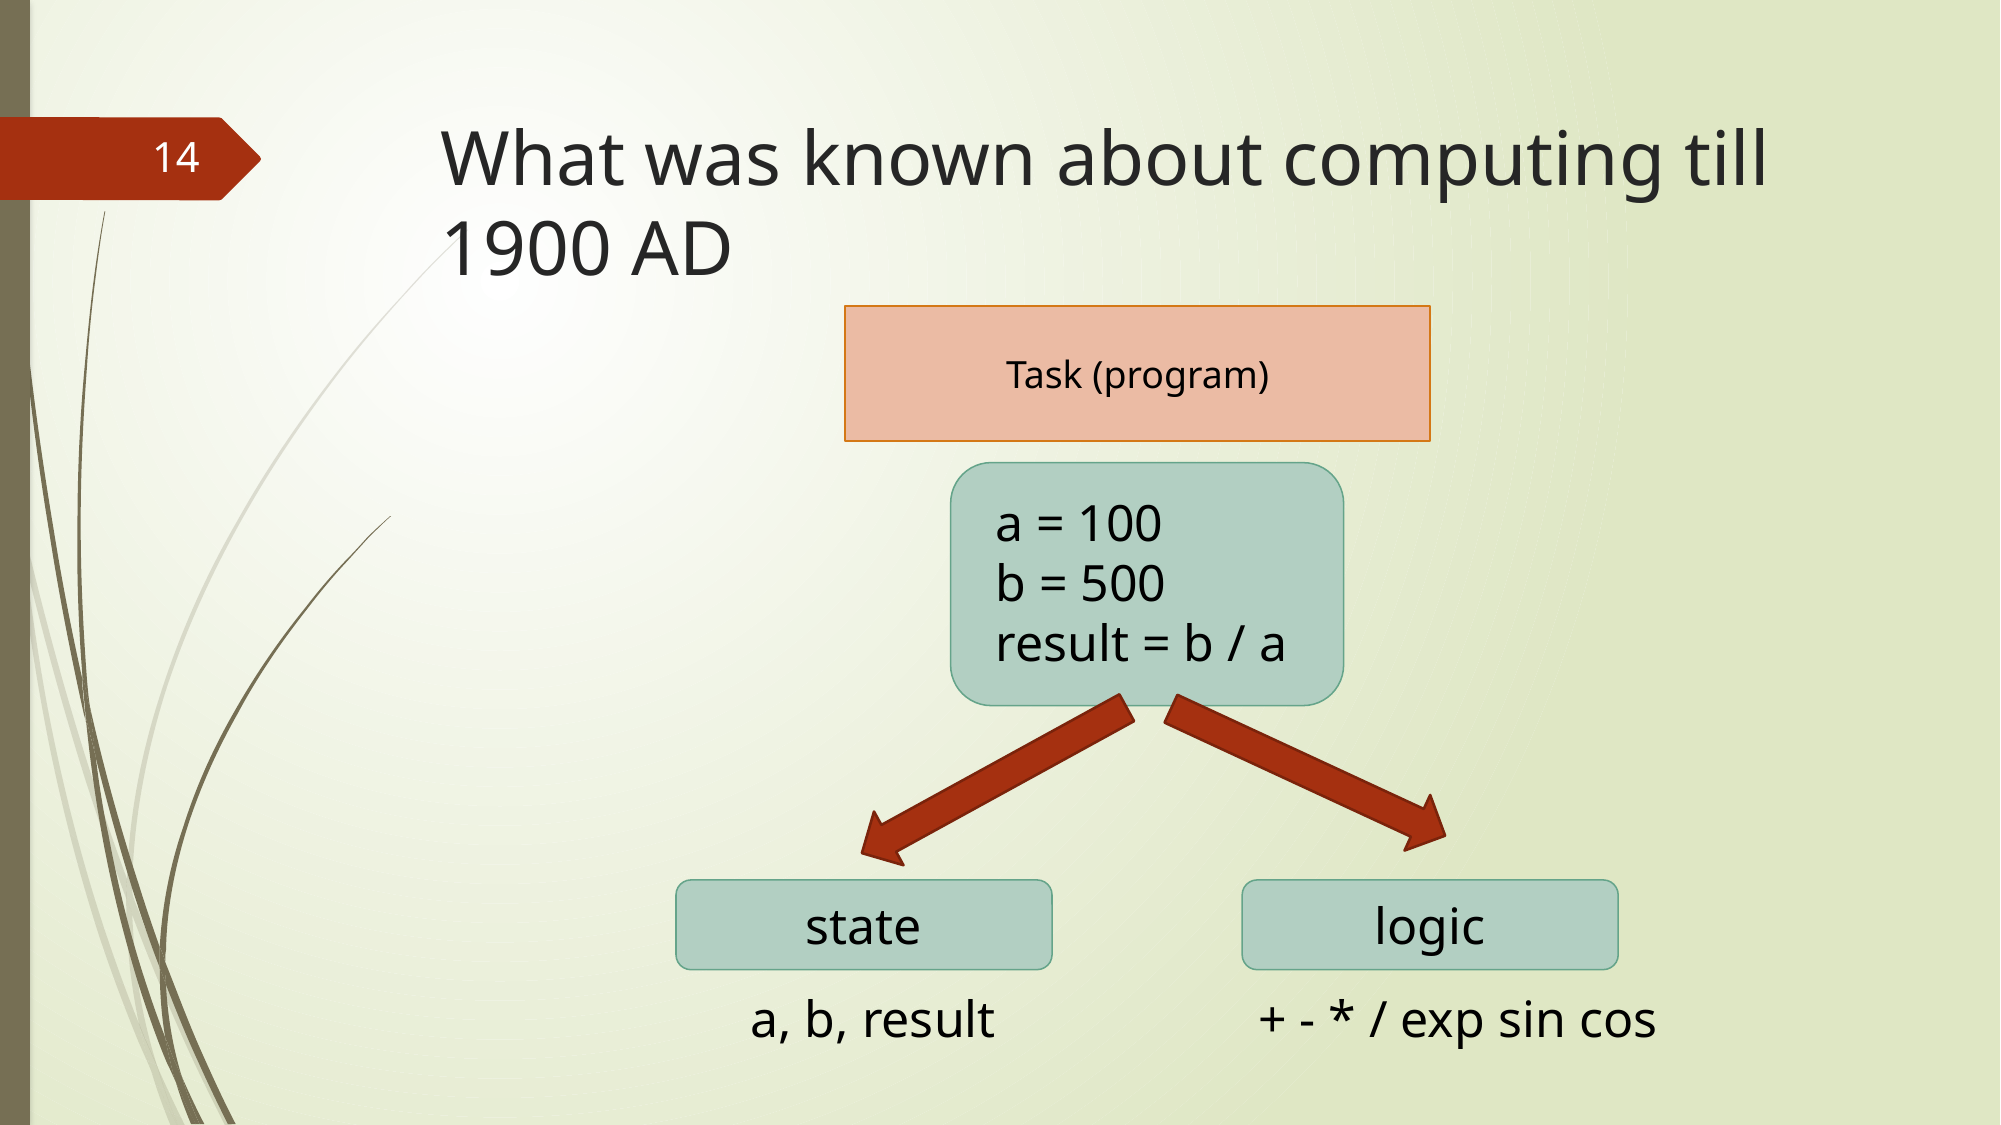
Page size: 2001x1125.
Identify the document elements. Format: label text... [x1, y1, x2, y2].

title What was known about computing till 1900 AD [425, 102, 1888, 313]
text_box logic [1241, 879, 1619, 971]
text_box Task (program) [844, 305, 1431, 442]
text_box [860, 693, 1136, 867]
text_box + - * / exp sin cos [1243, 979, 1673, 1055]
text_box state [675, 879, 1053, 971]
text_box a, b, result [735, 979, 1012, 1055]
text_box [949, 461, 1345, 707]
text_box [1163, 693, 1447, 852]
text_box a = 100 b = 500 result = b / a [980, 483, 1303, 679]
slide_number 14 [87, 129, 216, 190]
